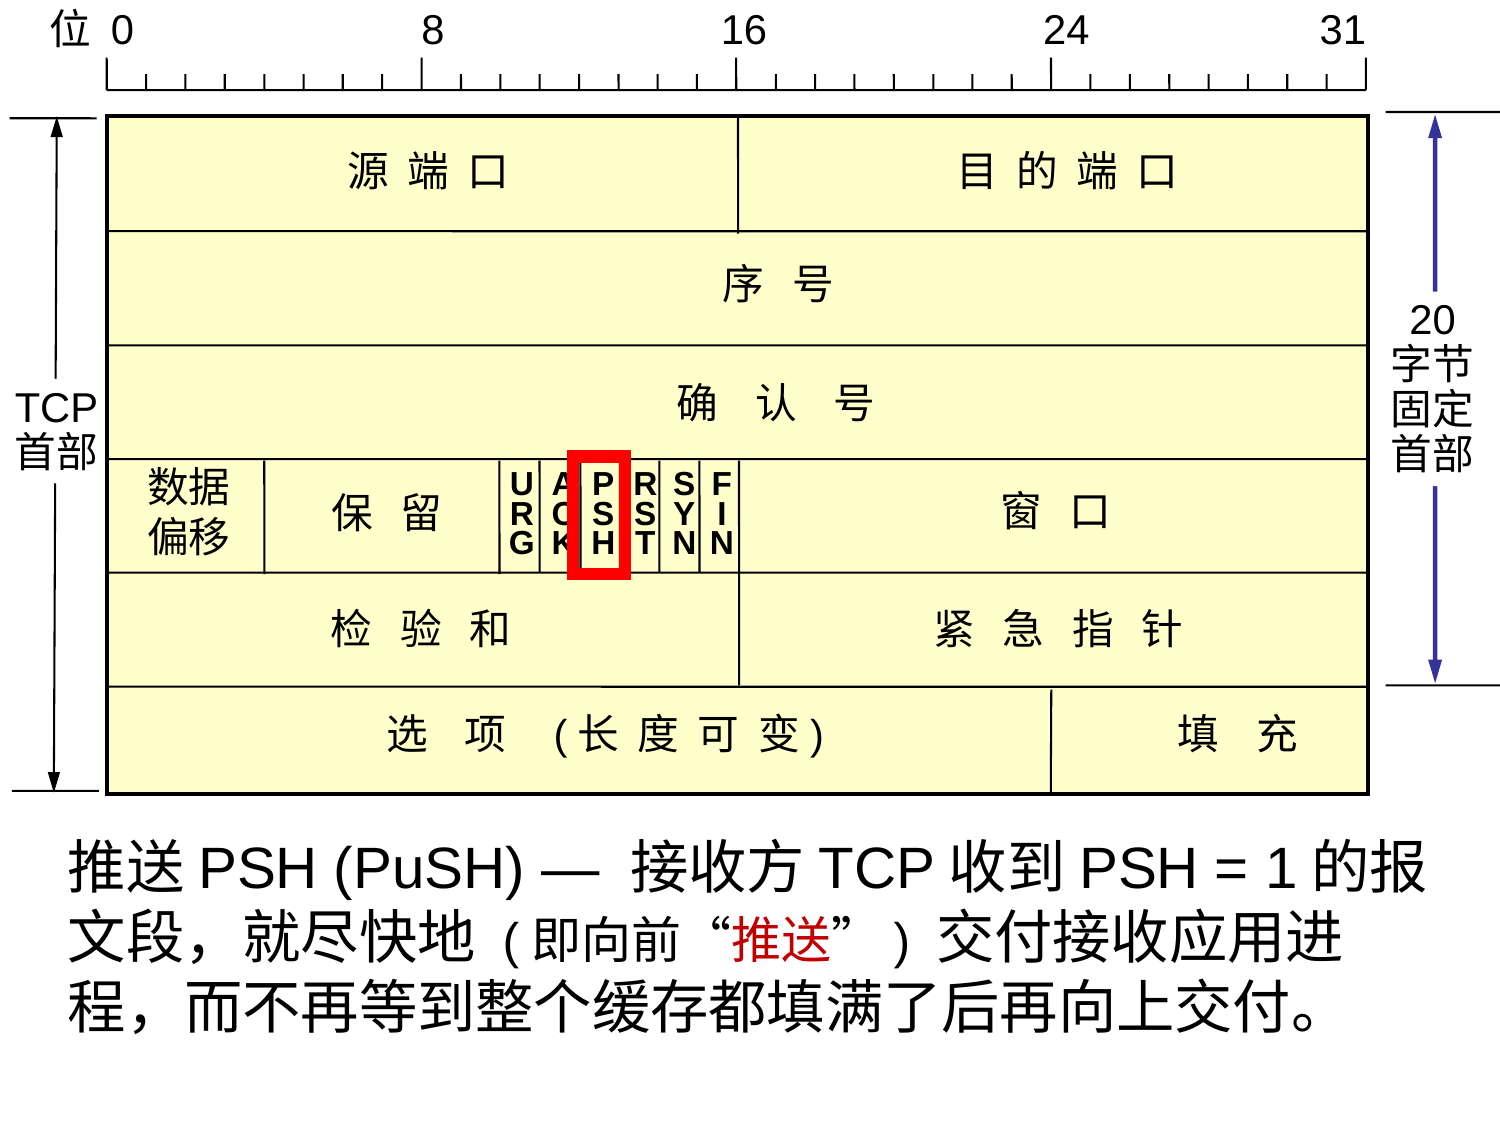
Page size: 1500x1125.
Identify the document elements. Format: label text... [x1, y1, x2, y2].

text_box [107, 460, 264, 572]
text_box 保 留 [316, 479, 458, 545]
text_box 窗 口 [985, 477, 1127, 542]
text_box 紧 急 指 针 [918, 595, 1199, 660]
text_box TCP 首部 [0, 378, 107, 484]
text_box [53, 822, 1471, 1048]
text_box [265, 460, 499, 572]
text_box [107, 232, 1369, 459]
text_box 20 字节 固定 首部 [1375, 291, 1490, 487]
text_box [1428, 114, 1442, 291]
text_box [47, 484, 61, 790]
text_box [107, 115, 1369, 231]
text_box 序 号 [665, 250, 892, 316]
text_box 确 认 号 [624, 369, 927, 434]
text_box 目 的 端 口 [941, 138, 1194, 203]
text_box [107, 573, 1369, 794]
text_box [35, 0, 1382, 91]
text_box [493, 456, 711, 575]
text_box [1134, 700, 1341, 766]
text_box [740, 460, 1369, 572]
text_box 数据 偏移 [132, 453, 246, 568]
text_box [1428, 487, 1442, 684]
text_box 选 项 (长 度 可 变) [342, 700, 868, 766]
text_box 检 验 和 [315, 595, 527, 660]
text_box F I N [711, 463, 749, 569]
text_box 源 端 口 [332, 138, 525, 203]
text_box [50, 119, 63, 378]
